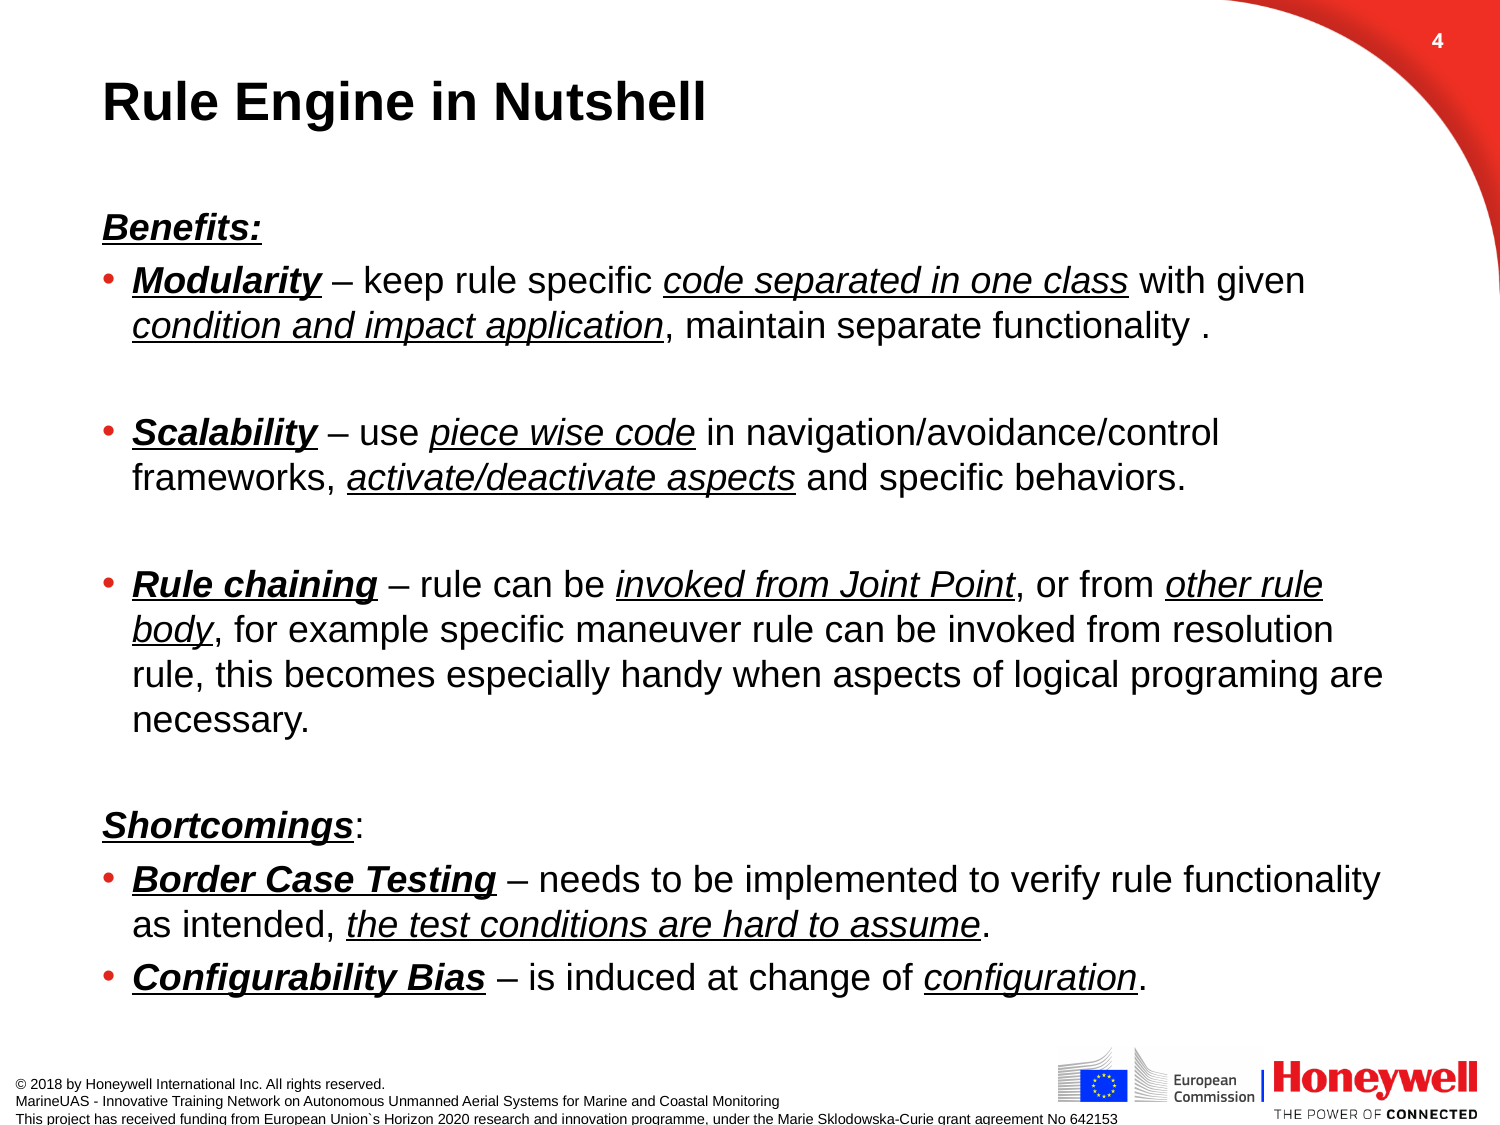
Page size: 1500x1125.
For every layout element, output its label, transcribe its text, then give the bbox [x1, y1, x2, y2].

picture [1058, 1047, 1264, 1102]
slide_number 3 [1416, 0, 1500, 83]
picture [1274, 1061, 1477, 1119]
title Rule Engine in Nutshell [86, 58, 1347, 141]
list Benefits: Modularity – keep rule specific code separated in one class with given condition and impact application, maintain separate functionality . Scalability – use piece wise code in navigation/avoidance/control frameworks, activate/deactivate aspects and specific behaviors. Rule chaining – rule can be invoked from Joint Point, or from other rule body, for example specific maneuver rule can be invoked from resolution rule, this becomes especially handy when aspects of logical programing are necessary. Shortcomings: Border Case Testing – needs to be implemented to verify rule functionality as intended, the test conditions are hard to assume. Configurability Bias – is induced at change of configuration. [87, 195, 1408, 991]
picture [1203, 0, 1500, 297]
